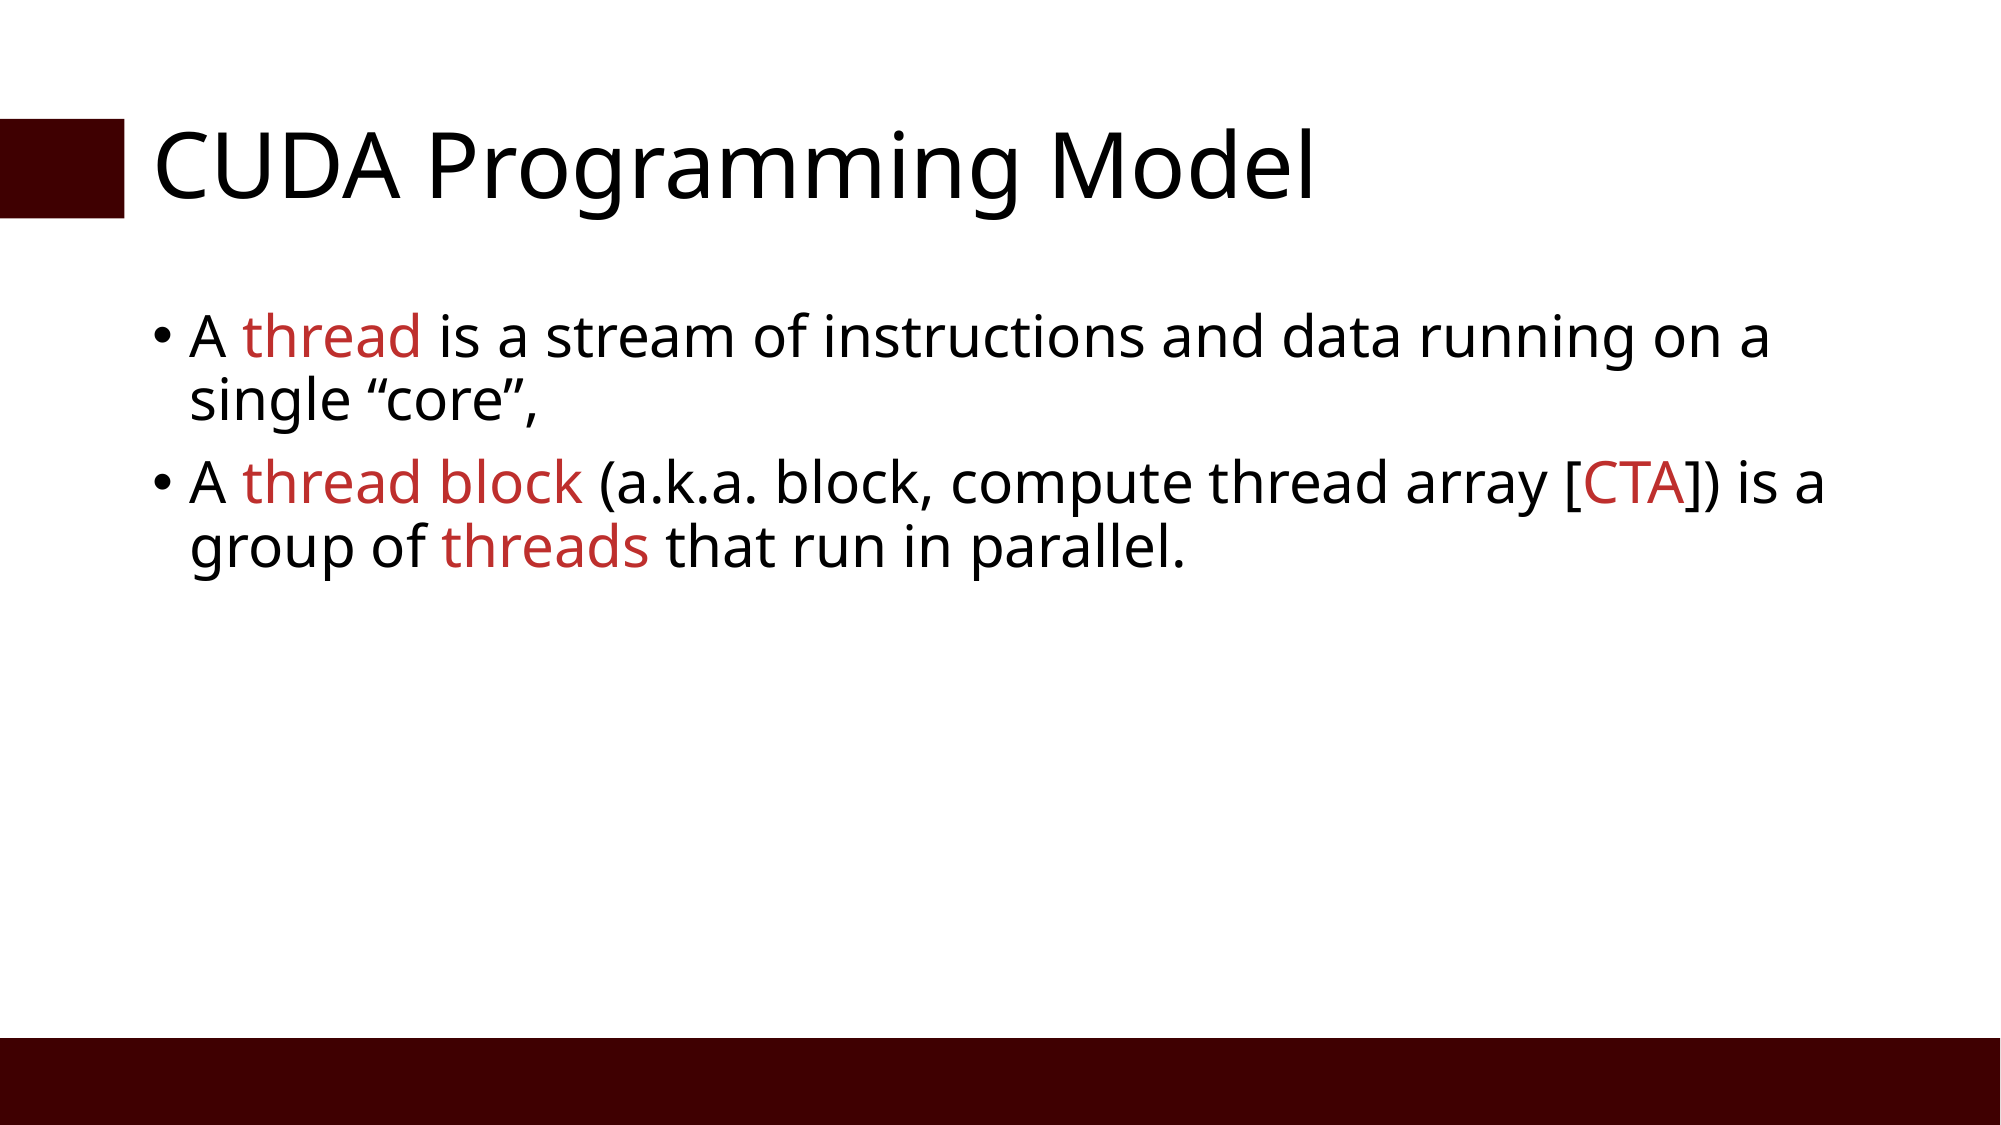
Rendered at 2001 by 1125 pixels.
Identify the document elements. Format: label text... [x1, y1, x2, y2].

title CUDA Programming Model [137, 59, 1863, 278]
list A thread is a stream of instructions and data running on a single “core”, A thread block (a.k.a. block, compute thread array [CTA]) is a group of threads that run in parallel. [137, 299, 1863, 1014]
